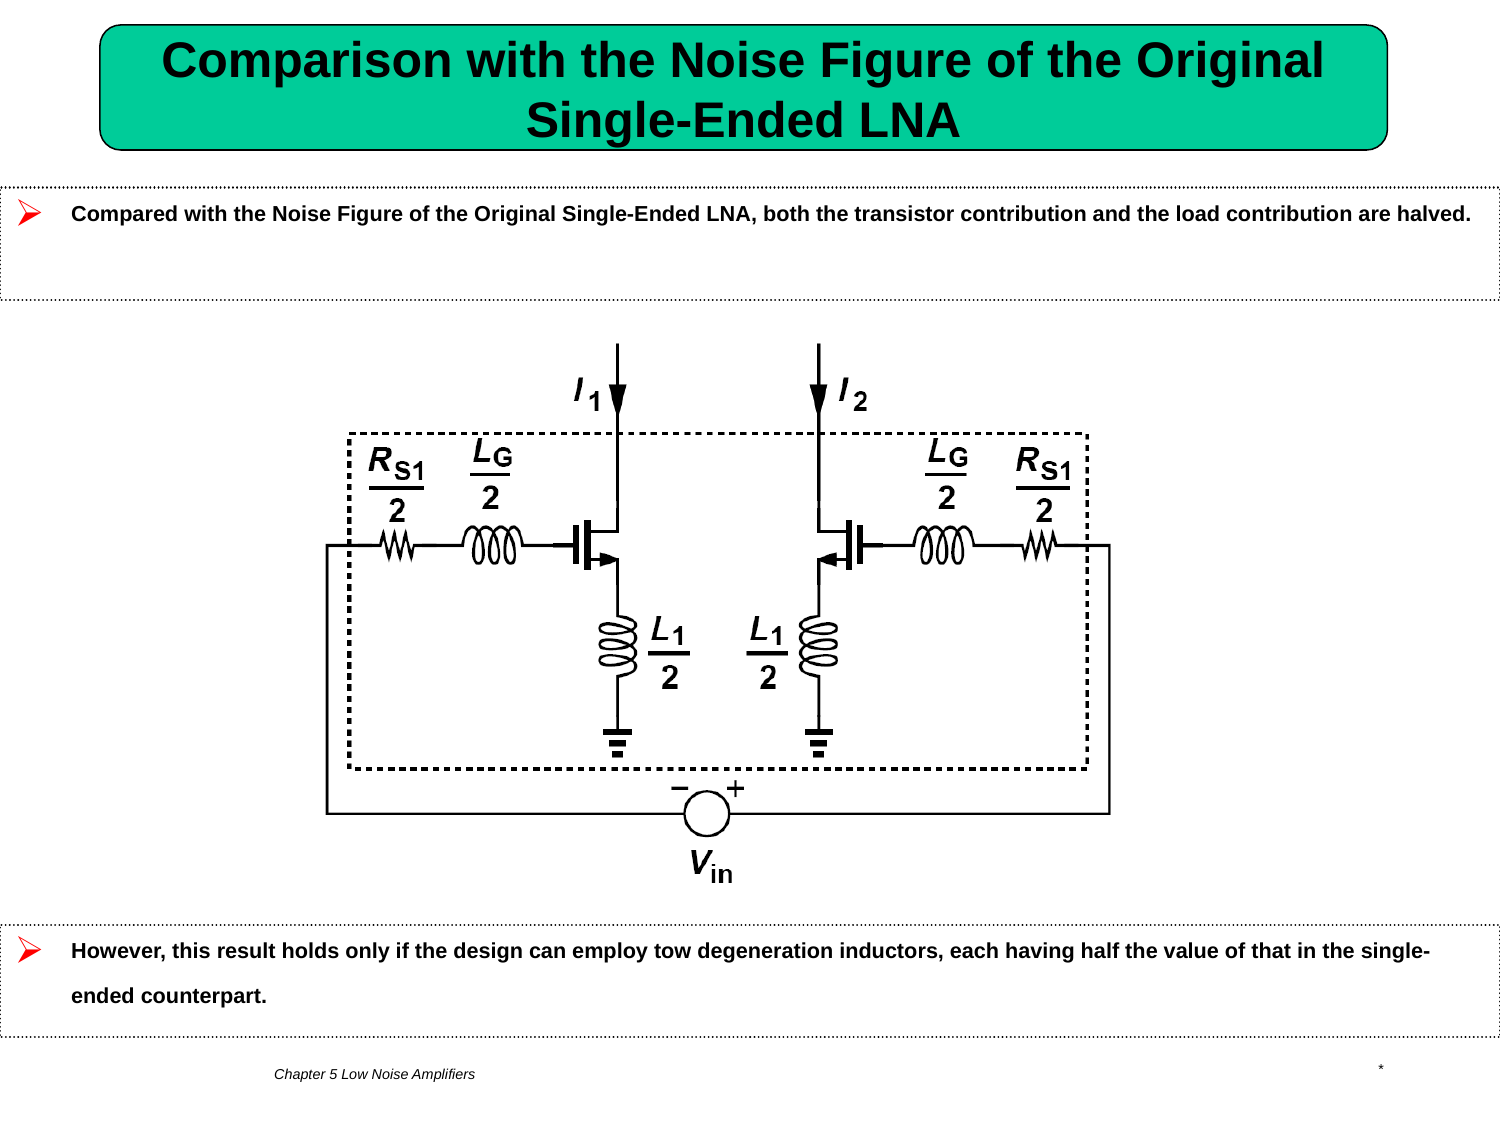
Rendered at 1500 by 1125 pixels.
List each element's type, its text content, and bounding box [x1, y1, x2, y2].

text_box Compared with the Noise Figure of the Original Single-Ended LNA, both the transistor contribution and the load contribution are halved. [0, 187, 1500, 300]
text_box However, this result holds only if the design can employ tow degeneration inductors, each having half the value of that in the single-ended counterpart. [0, 924, 1500, 1038]
picture [312, 331, 1126, 888]
title Comparison with the Noise Figure of the Original Single-Ended LNA [99, 24, 1388, 151]
